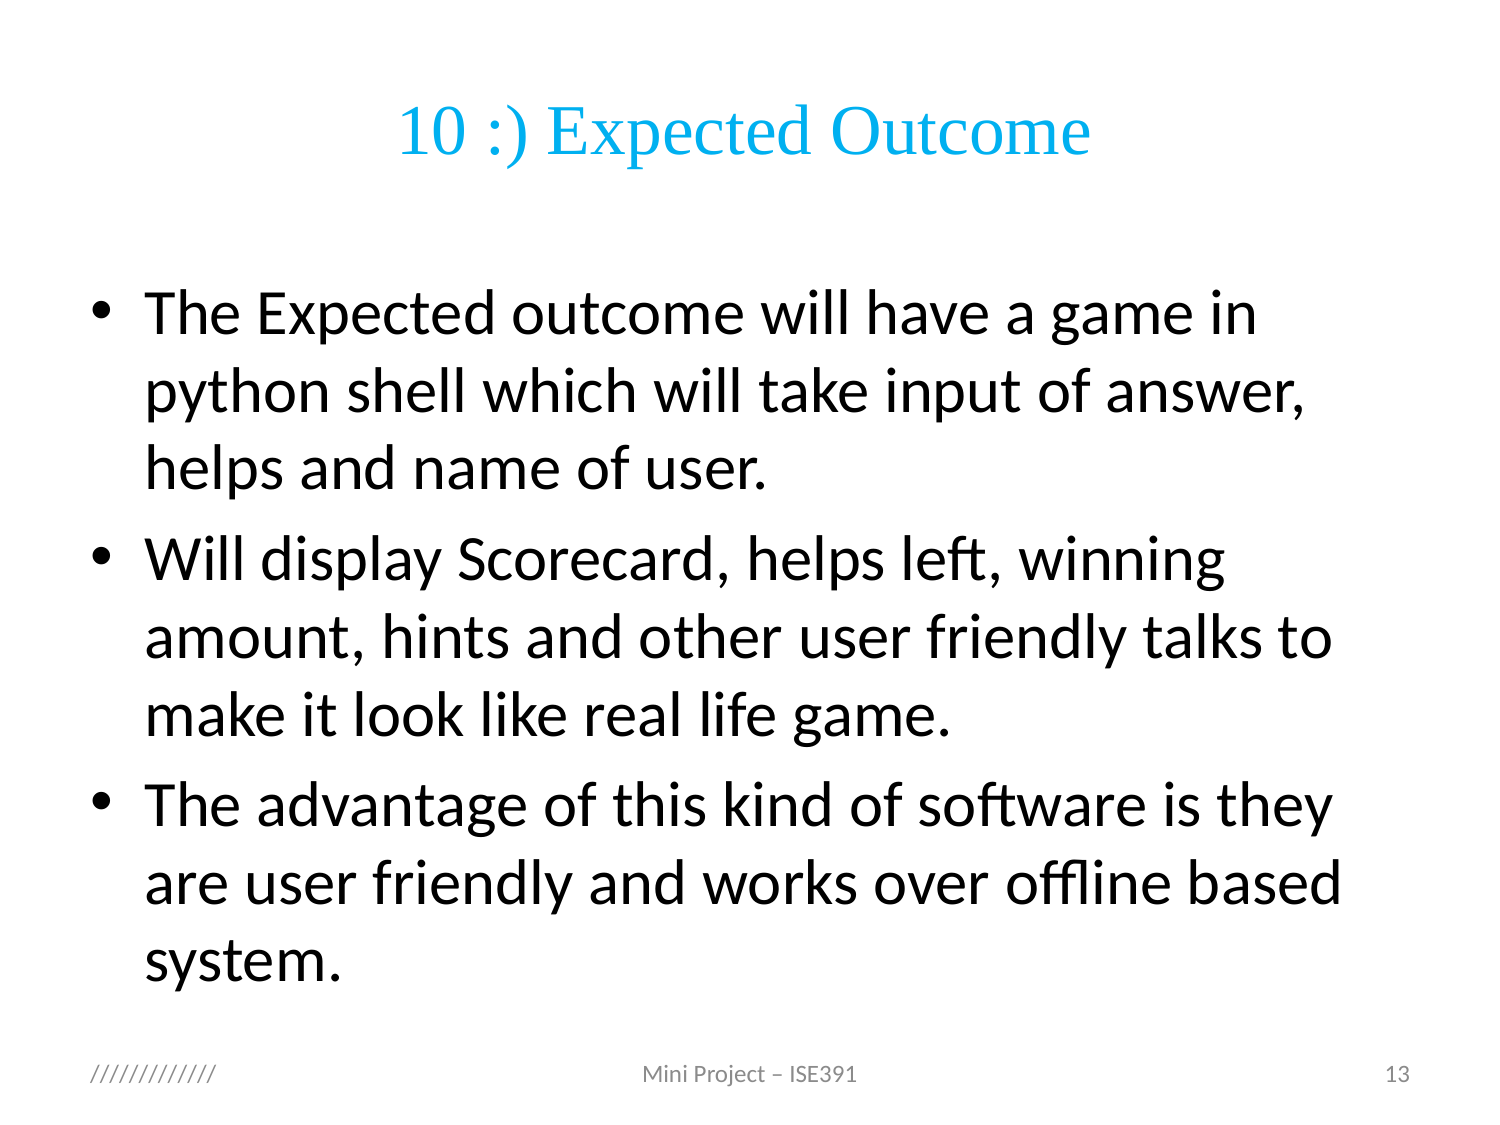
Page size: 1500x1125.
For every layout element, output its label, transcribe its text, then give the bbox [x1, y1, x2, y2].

slide_number ///////////// [75, 1042, 425, 1103]
slide_number 13 [1074, 1042, 1425, 1103]
title 10 :) Expected Outcome [69, 75, 1420, 263]
list The Expected outcome will have a game in python shell which will take input of answer, helps and name of user. Will display Scorecard, helps left, winning amount, hints and other user friendly talks to make it look like real life game. The advantage of this kind of software is they are user friendly and works over offline based system. [75, 262, 1425, 1005]
footer Mini Project – ISE391 [512, 1042, 988, 1103]
